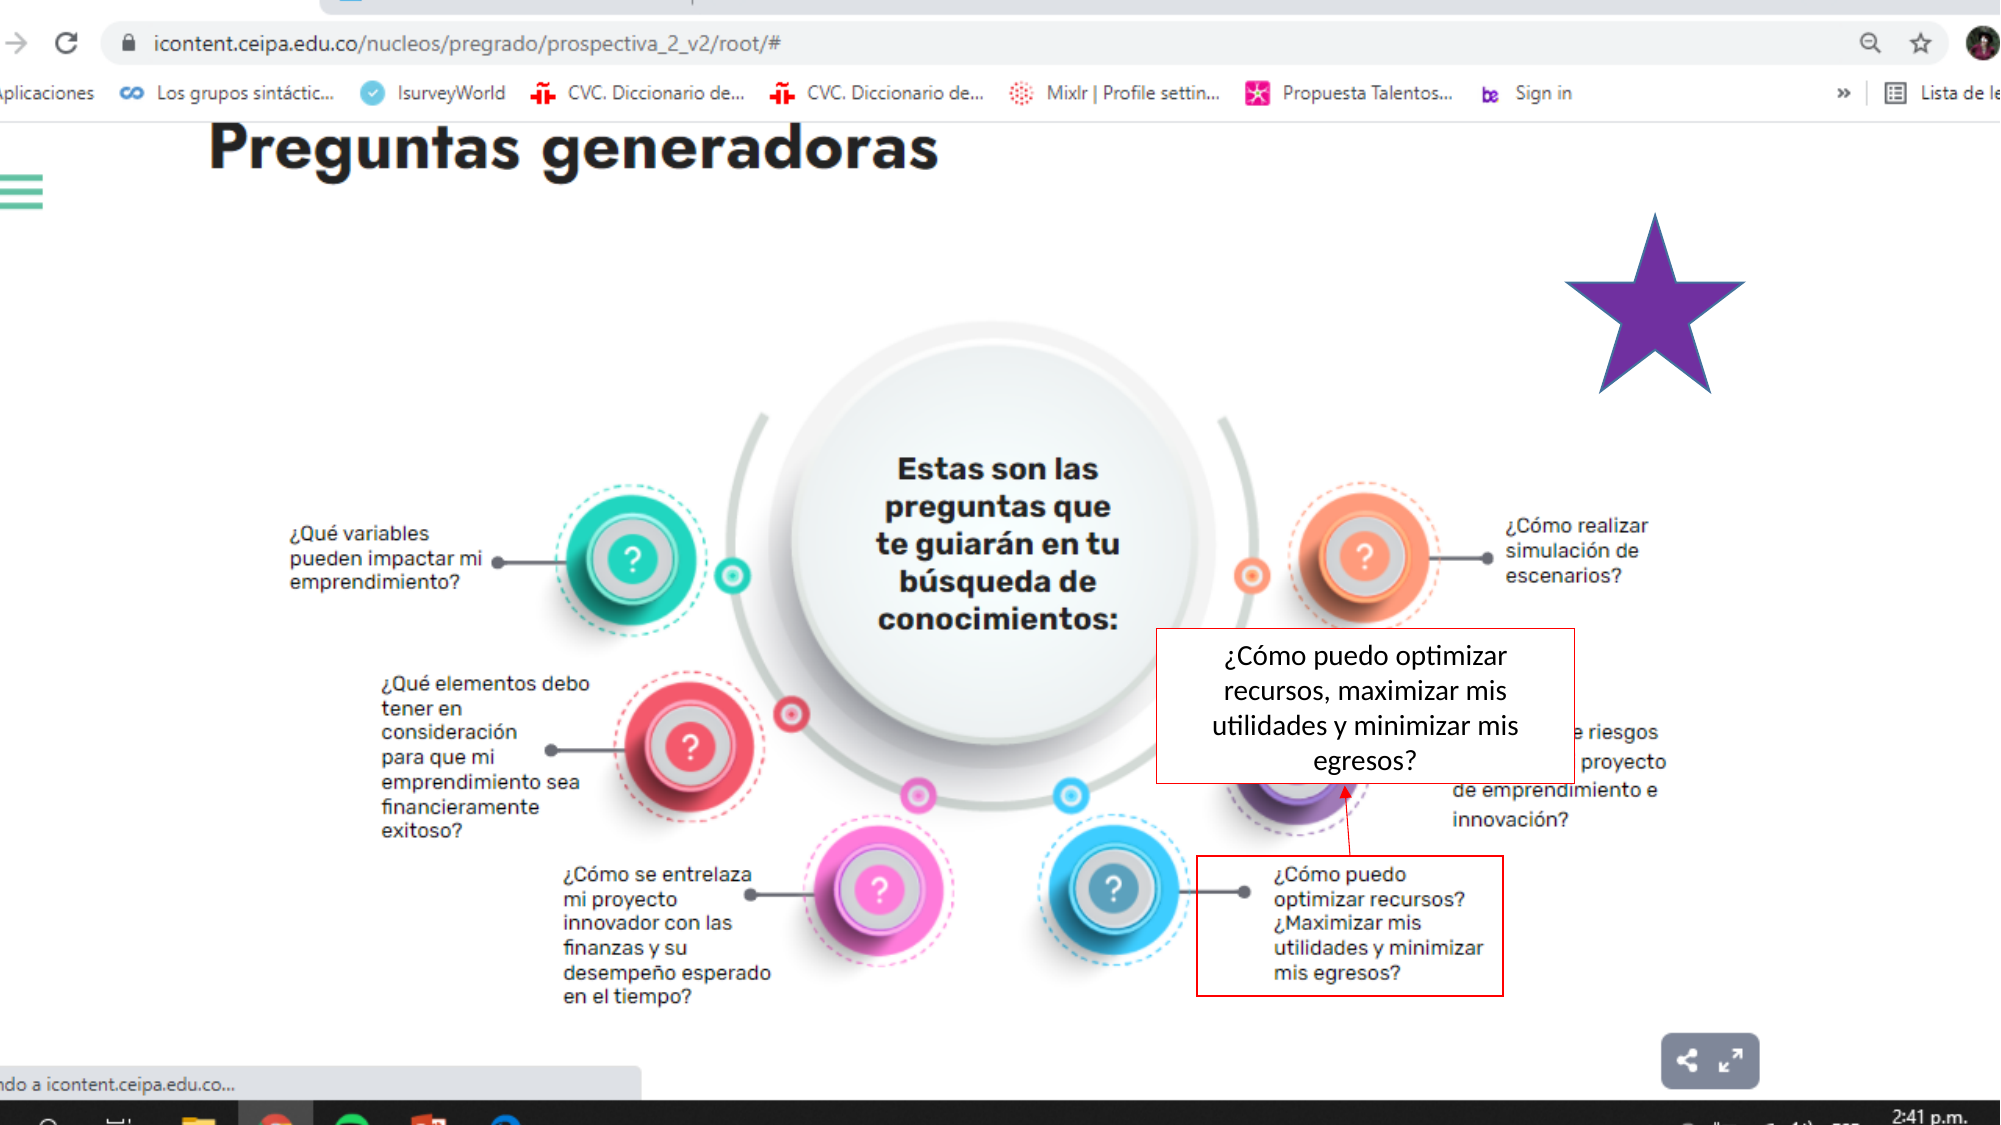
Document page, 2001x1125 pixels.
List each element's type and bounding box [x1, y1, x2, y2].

picture [0, 0, 2000, 1125]
text_box [1344, 785, 1350, 857]
